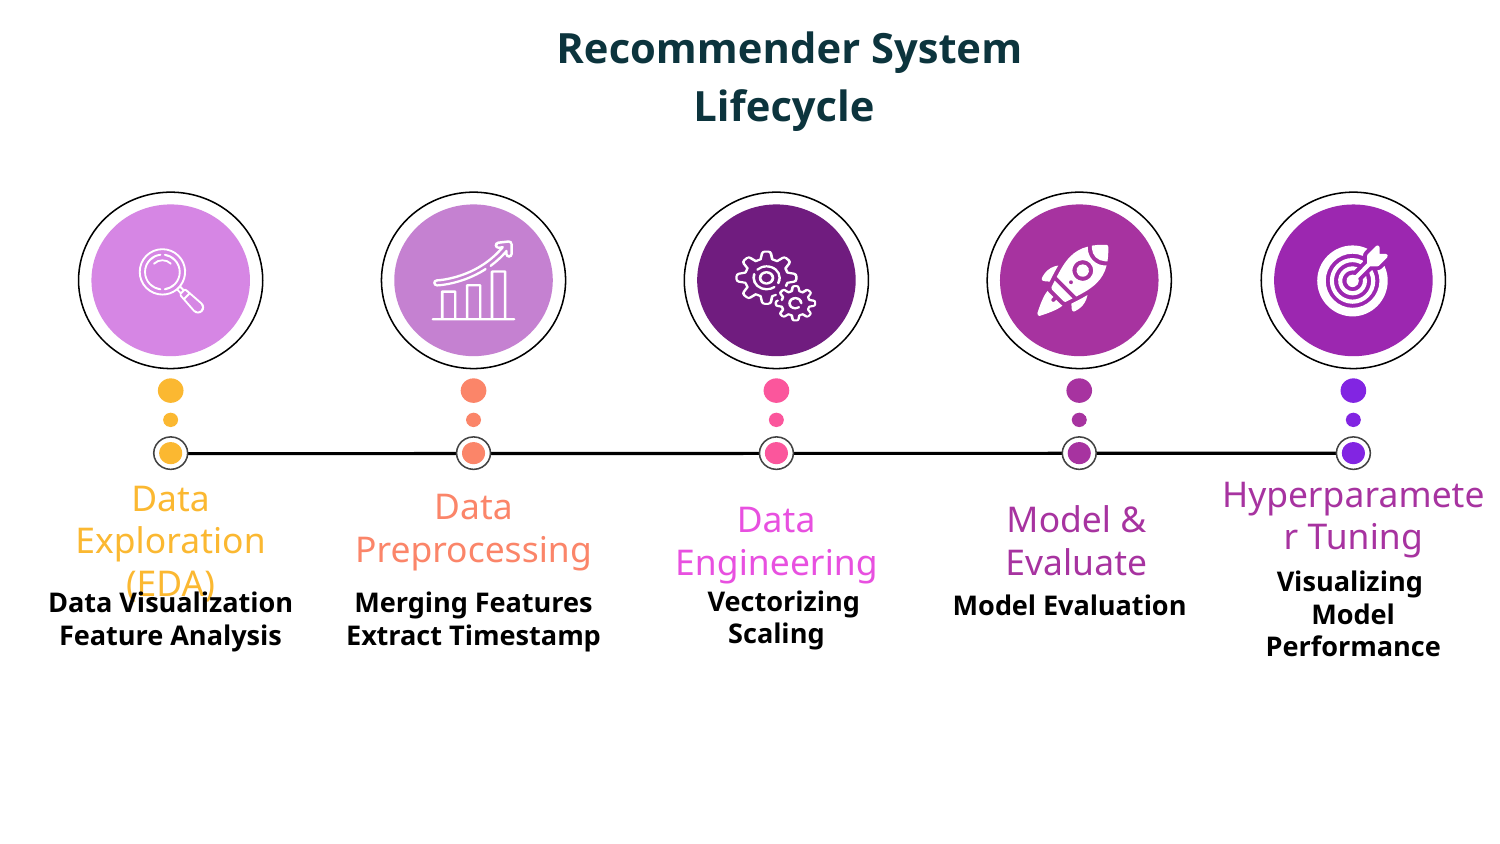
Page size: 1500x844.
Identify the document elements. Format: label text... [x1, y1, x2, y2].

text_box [629, 191, 924, 802]
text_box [326, 191, 621, 678]
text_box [1206, 191, 1500, 729]
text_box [136, 248, 206, 314]
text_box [23, 191, 318, 678]
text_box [1037, 244, 1109, 316]
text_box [1316, 245, 1389, 317]
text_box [932, 191, 1205, 712]
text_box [431, 239, 516, 321]
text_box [735, 250, 817, 322]
title Recommender System Lifecycle [183, 36, 1385, 108]
